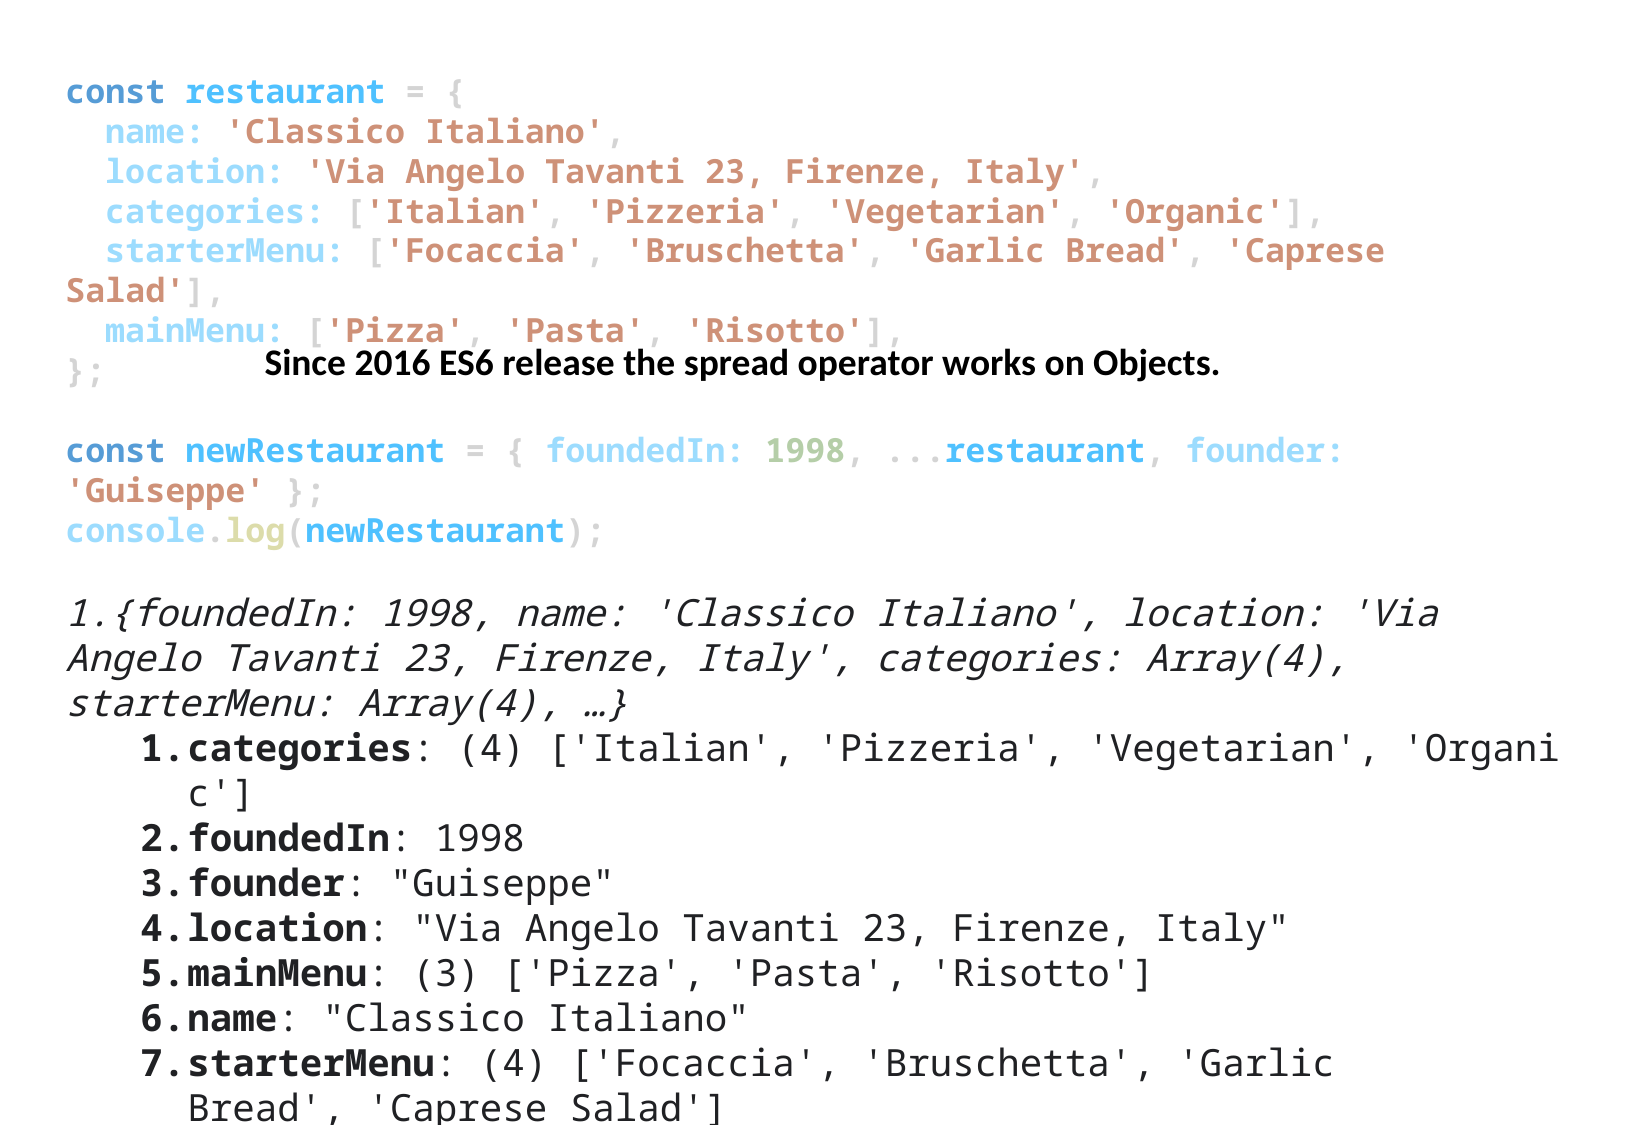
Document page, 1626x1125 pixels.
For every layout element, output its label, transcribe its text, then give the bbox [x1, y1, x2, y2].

text_box const restaurant = { name: 'Classico Italiano', location: 'Via Angelo Tavanti 23, Firenze, Italy', categories: ['Italian', 'Pizzeria', 'Vegetarian', 'Organic'], starterMenu: ['Focaccia', 'Bruschetta', 'Garlic Bread', 'Caprese Salad'], mainMenu: ['Pizza', 'Pasta', 'Risotto'], }; const newRestaurant = { foundedIn: 1998, ...restaurant, founder: 'Guiseppe' }; console.log(newRestaurant); {foundedIn: 1998, name: 'Classico Italiano', location: 'Via Angelo Tavanti 23, Firenze, Italy', categories: Array(4), starterMenu: Array(4), …} categories: (4) ['Italian', 'Pizzeria', 'Vegetarian', 'Organic'] foundedIn: 1998 founder: "Guiseppe" location: "Via Angelo Tavanti 23, Firenze, Italy" mainMenu: (3) ['Pizza', 'Pasta', 'Risotto'] name: "Classico Italiano" starterMenu: (4) ['Focaccia', 'Bruschetta', 'Garlic Bread', 'Caprese Salad'] [[Prototype]]: Object [50, 62, 1575, 1125]
text_box Since 2016 ES6 release the spread operator works on Objects. [249, 330, 1306, 391]
